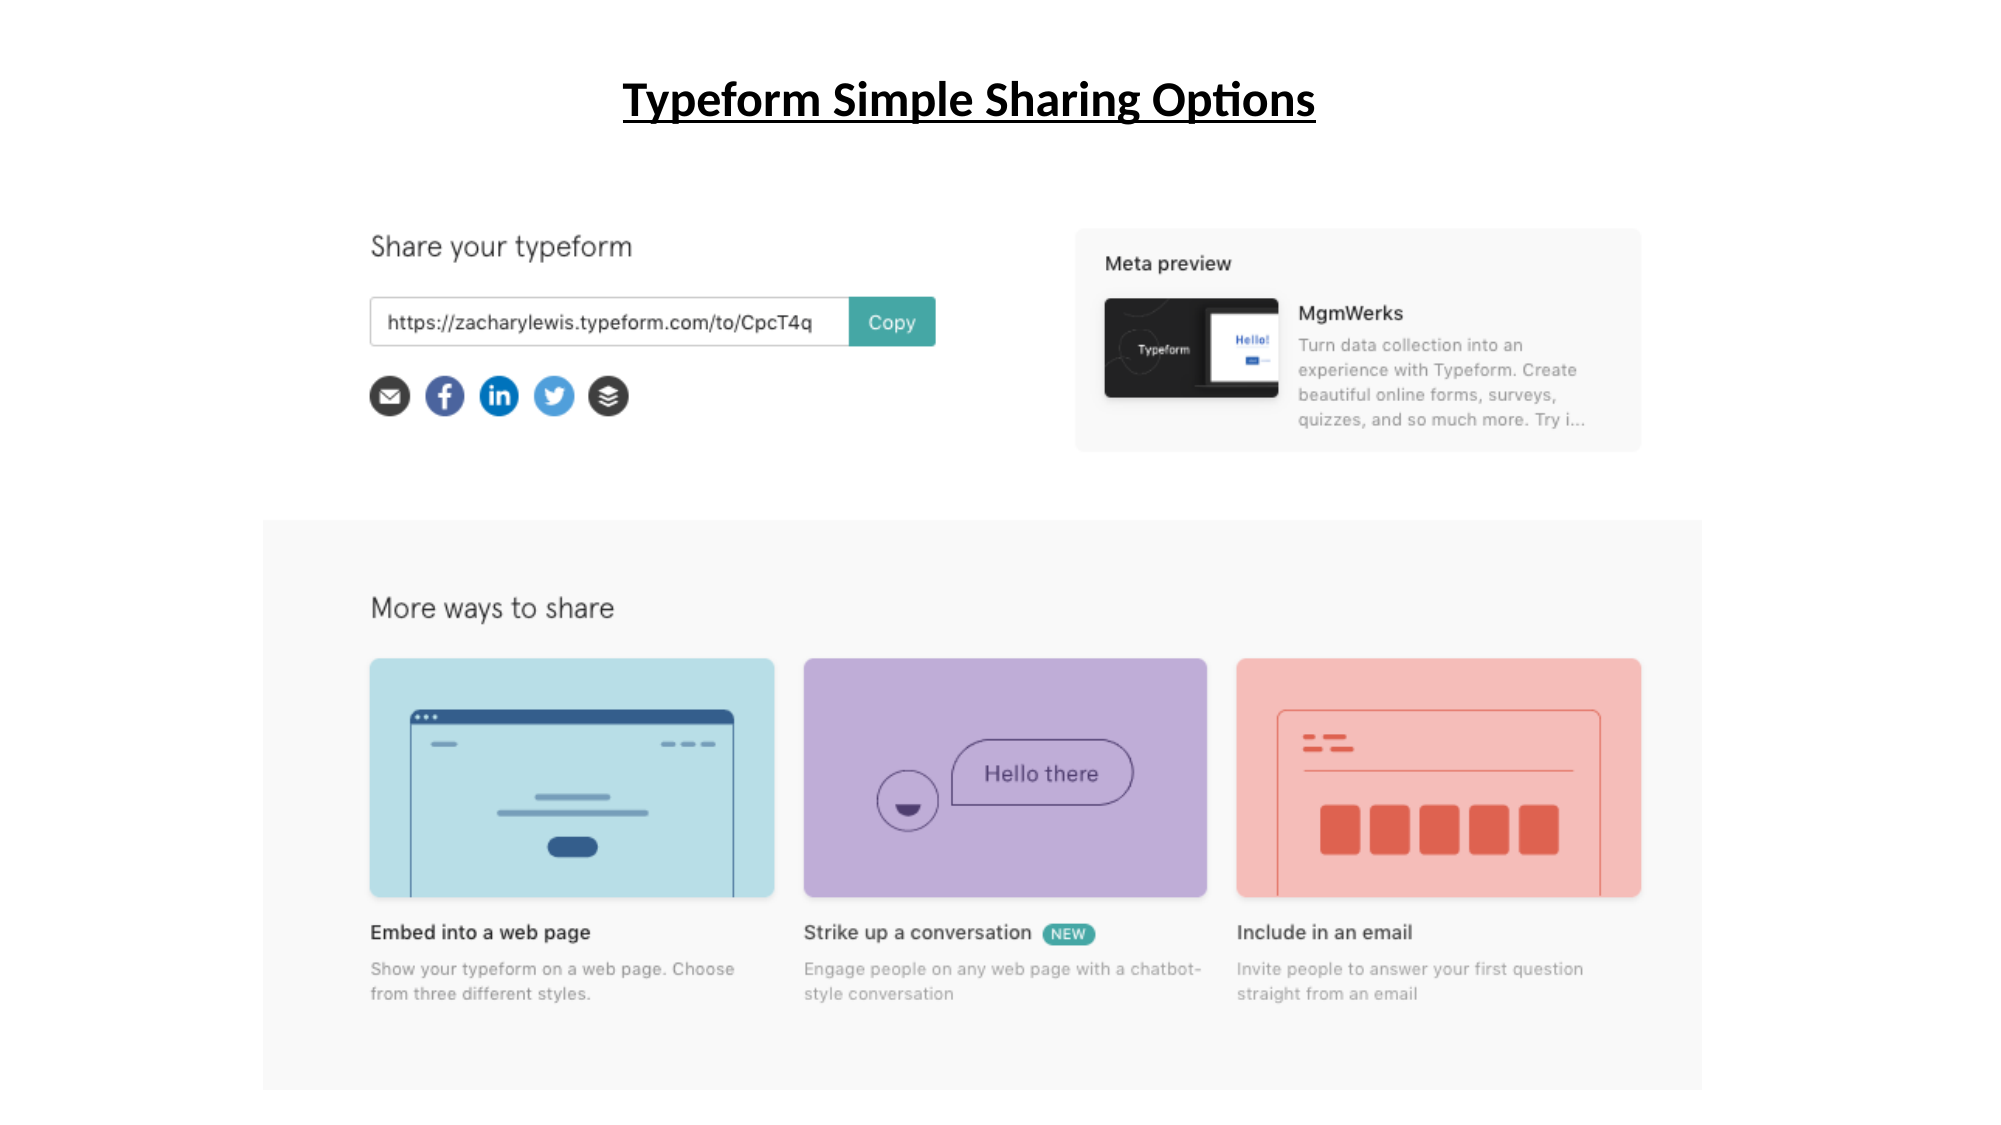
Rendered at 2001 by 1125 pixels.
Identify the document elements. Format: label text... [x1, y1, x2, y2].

picture [263, 162, 1702, 1090]
text_box Typeform Simple Sharing Options [237, 59, 1702, 134]
